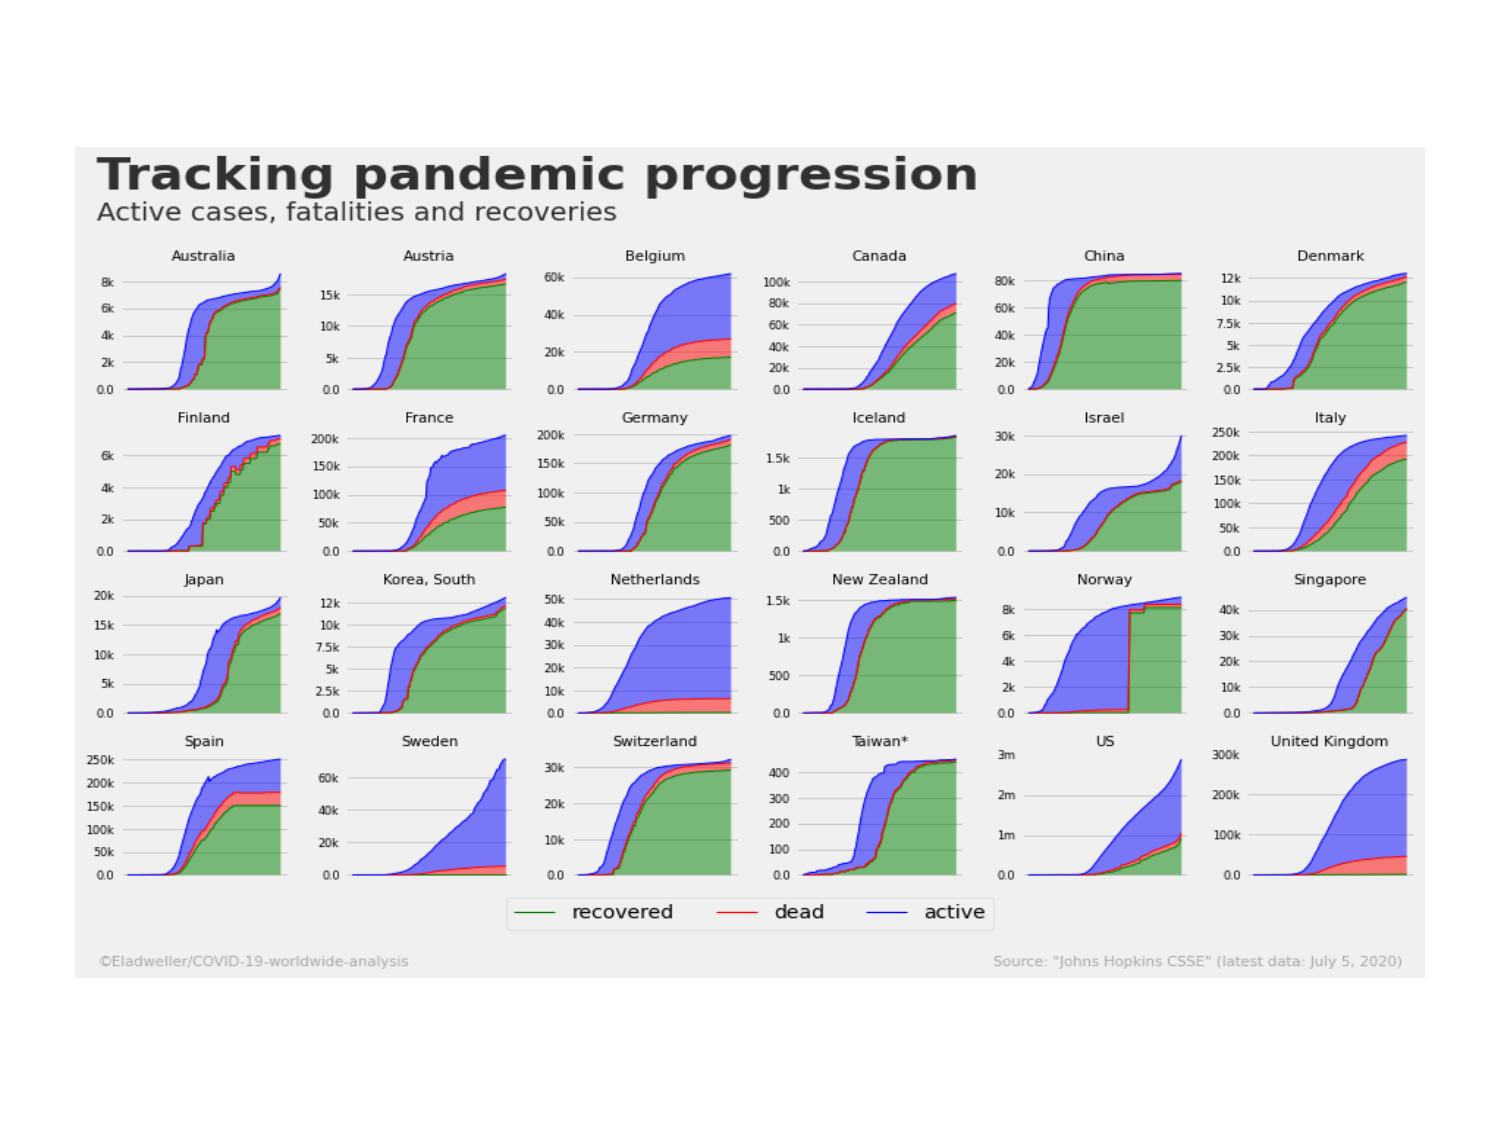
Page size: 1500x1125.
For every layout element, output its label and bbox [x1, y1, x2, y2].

picture [74, 146, 1426, 979]
